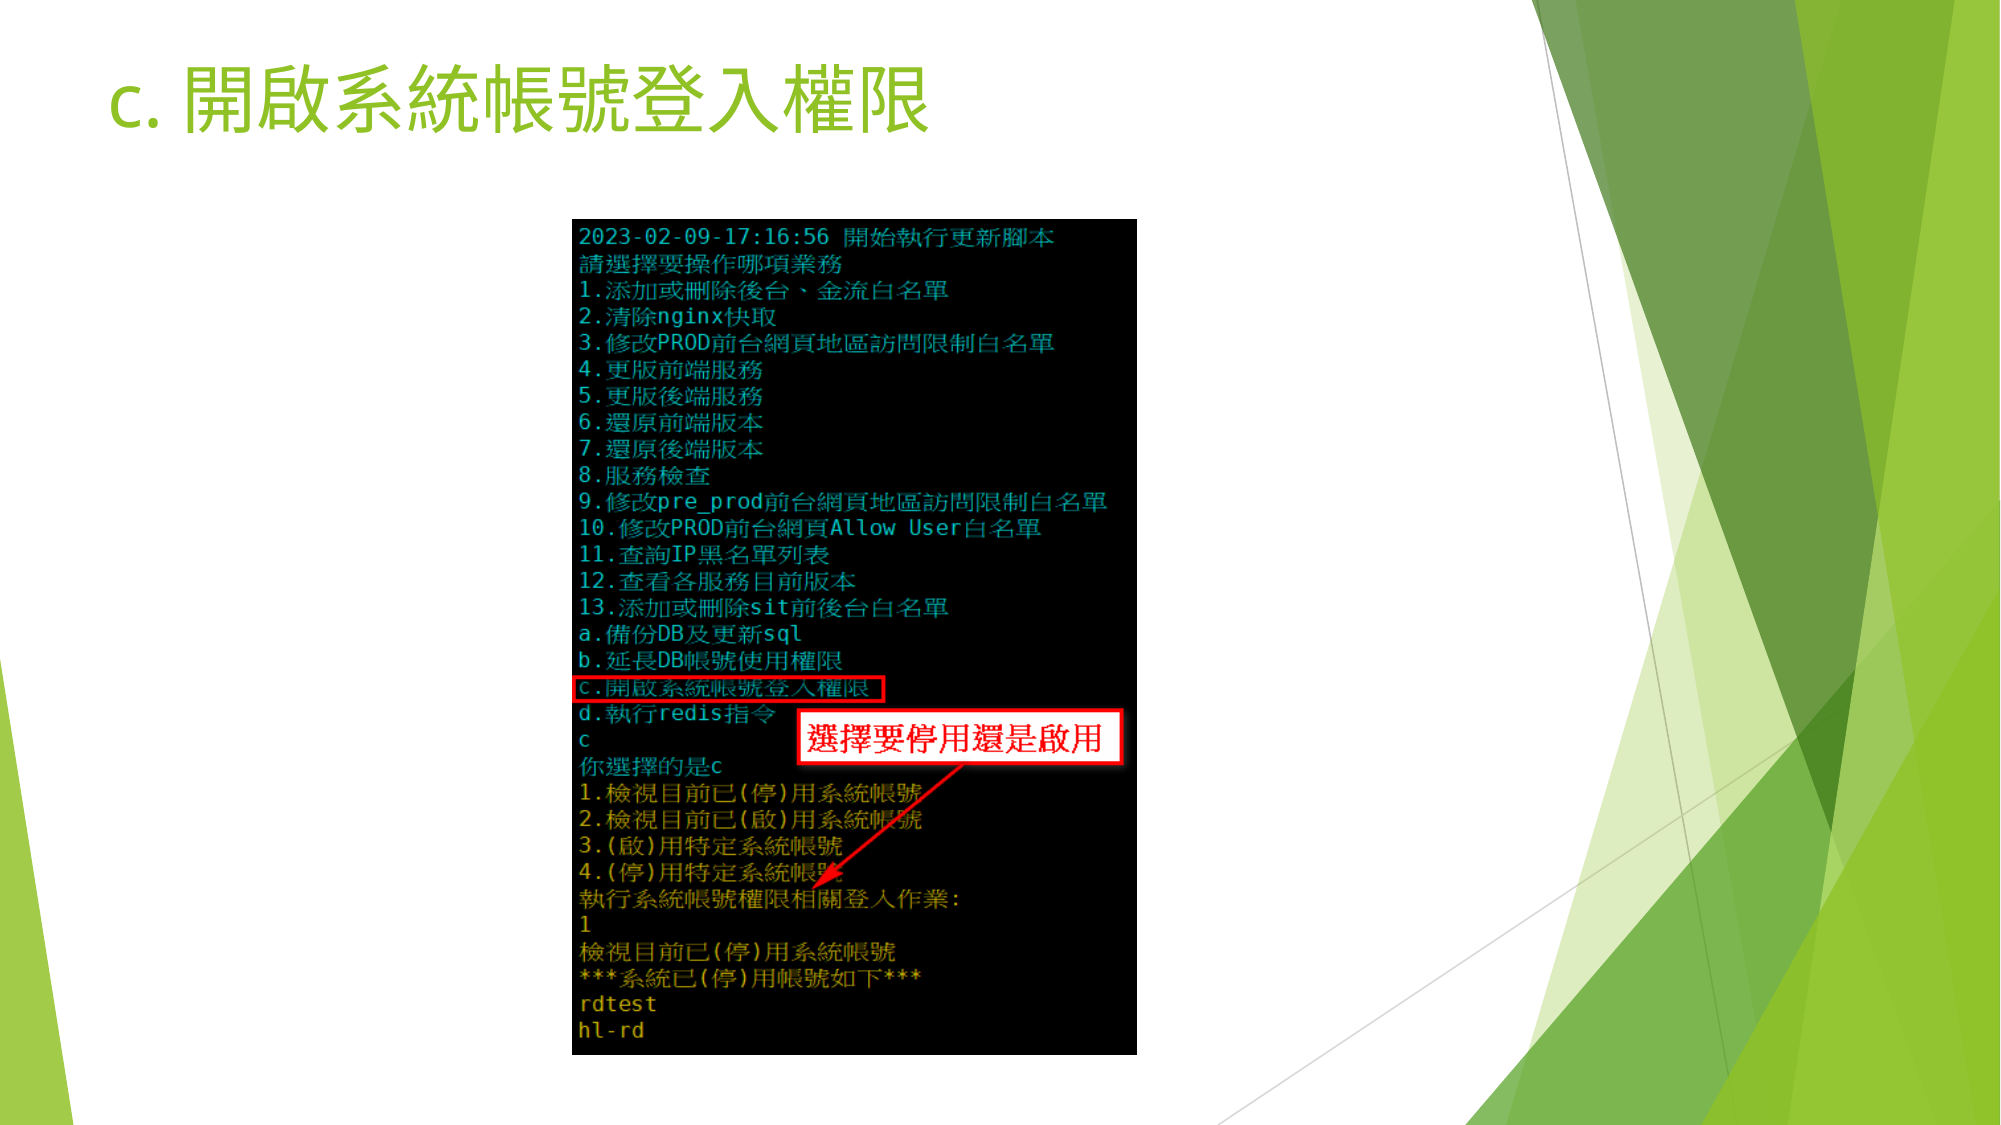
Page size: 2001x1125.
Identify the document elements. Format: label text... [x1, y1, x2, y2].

title c.開啟系統帳號登入權限 [99, 45, 1900, 263]
picture [571, 219, 1137, 1055]
